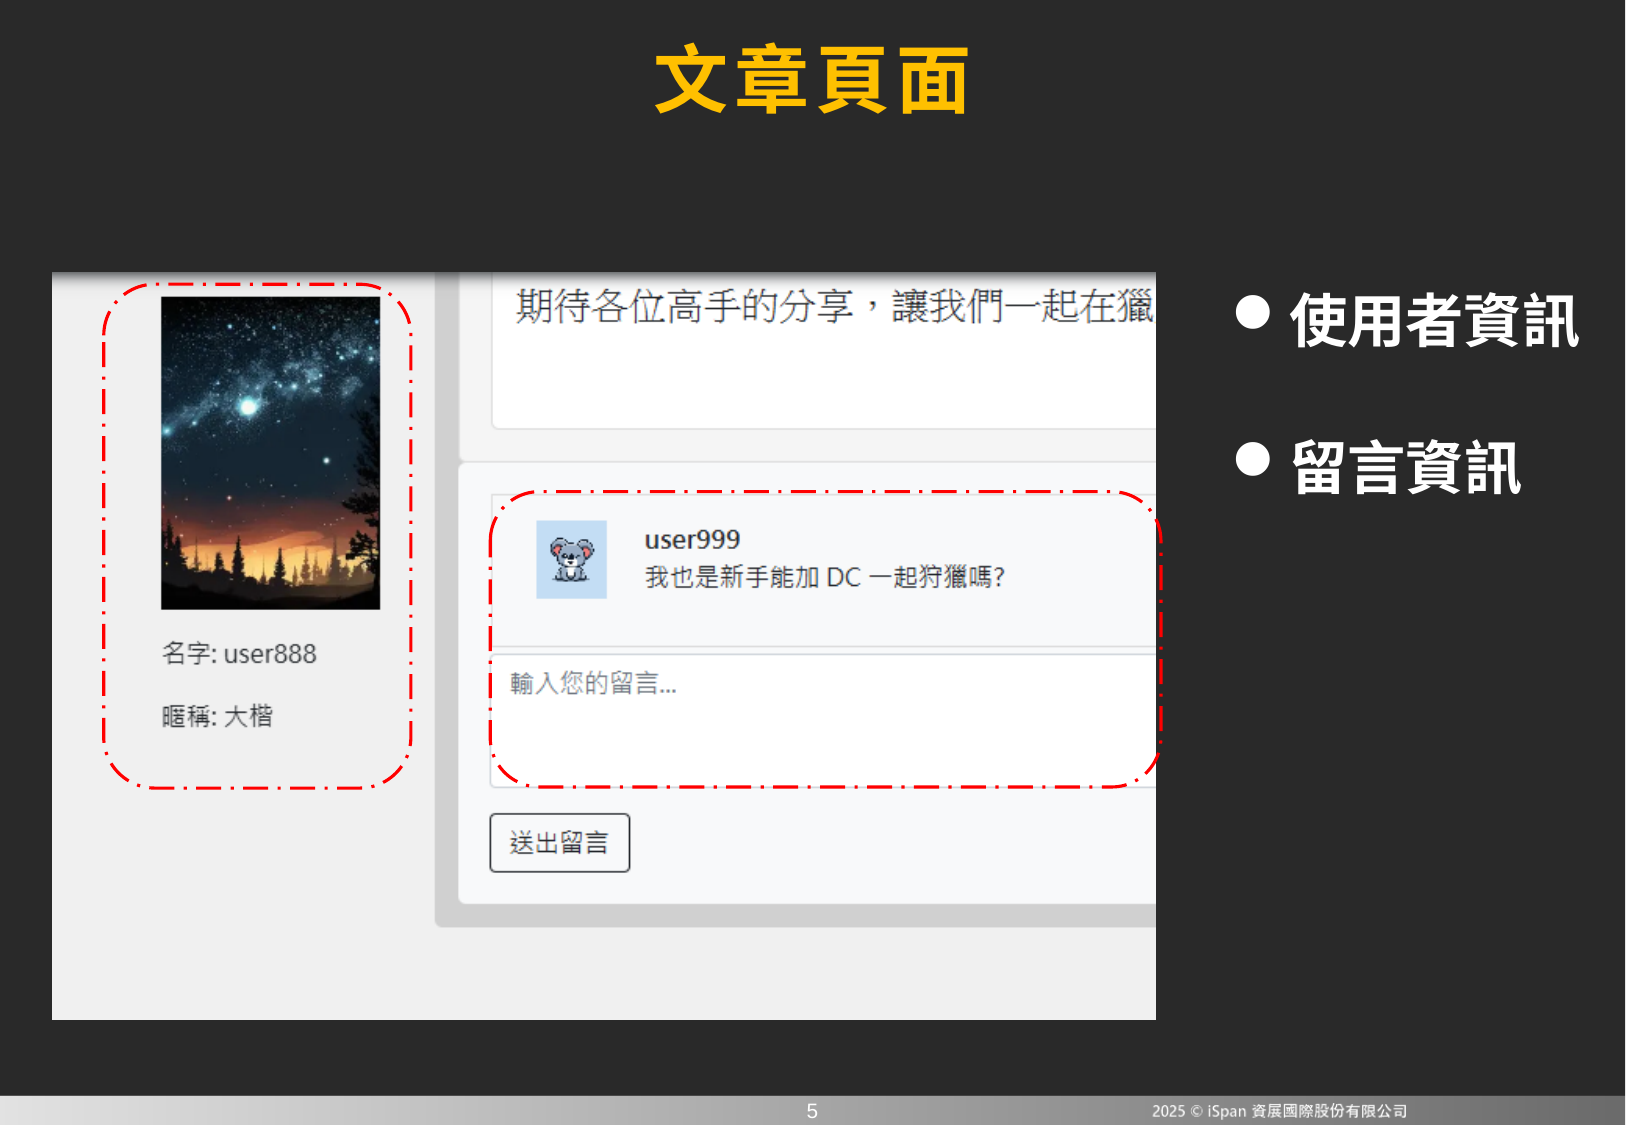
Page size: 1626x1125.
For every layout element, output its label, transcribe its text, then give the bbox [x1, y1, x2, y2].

picture [0, 0, 1626, 1125]
title 文章頁面 [464, 15, 1161, 141]
text_box [1156, 518, 1162, 761]
text_box 使用者資訊 [1216, 277, 1612, 390]
text_box 留言資訊 [1216, 423, 1556, 537]
